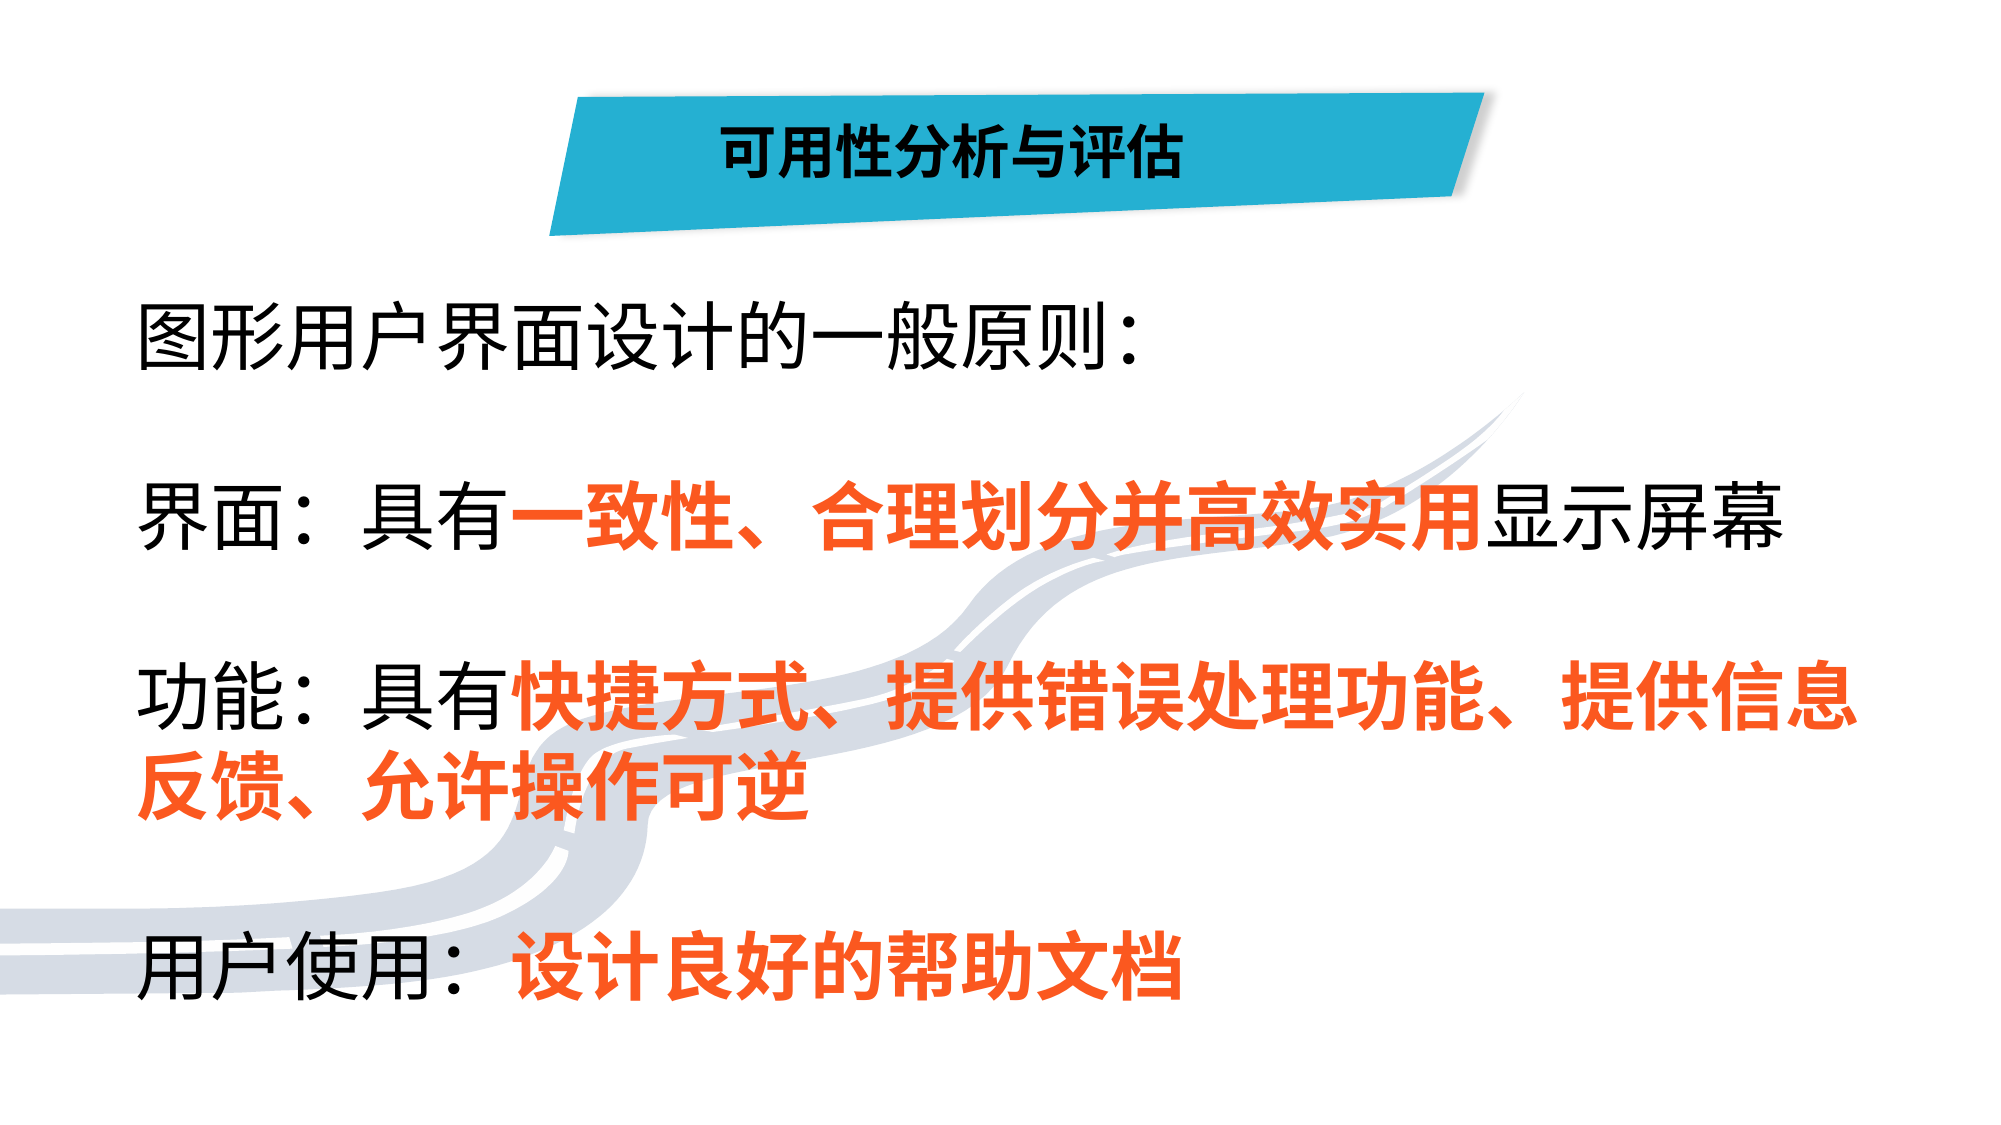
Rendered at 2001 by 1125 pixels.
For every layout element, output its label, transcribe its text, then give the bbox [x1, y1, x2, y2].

text_box 图形用户界面设计的一般原则： 界面：具有一致性、合理划分并高效实用显示屏幕 功能：具有快捷方式、提供错误处理功能、提供信息反馈、允许操作可逆 用户使用：设计良好的帮助文档 [120, 281, 1917, 1107]
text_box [0, 392, 1525, 995]
text_box 可用性分析与评估 [704, 108, 1200, 193]
